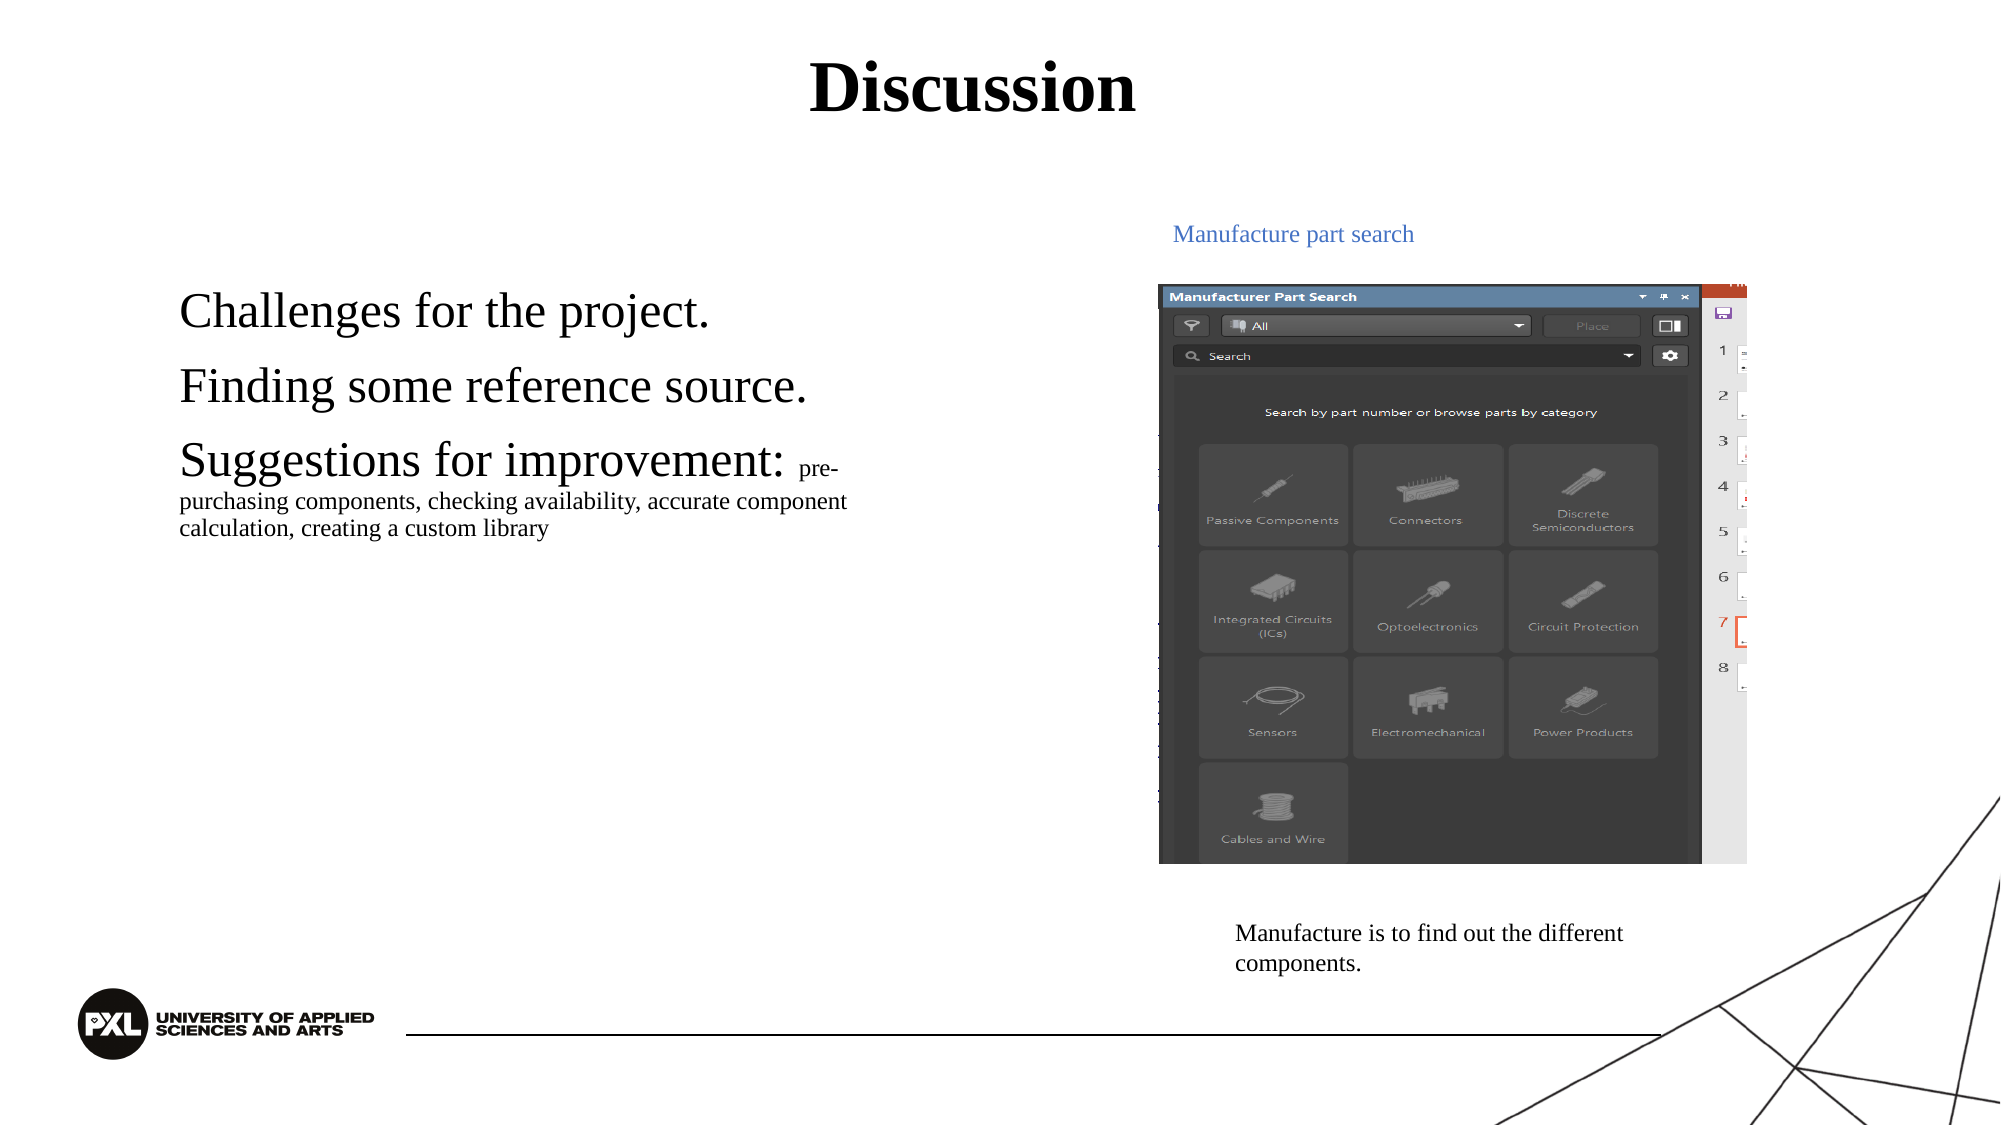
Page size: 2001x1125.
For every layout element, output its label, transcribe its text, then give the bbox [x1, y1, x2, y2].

subtitle Challenges for the project. Finding some reference source. Suggestions for improvement: pre-purchasing components, checking availability, accurate component calculation, creating a custom library [179, 284, 1642, 881]
text_box Manufacture is to find out the different components. [1220, 908, 1699, 984]
text_box Manufacture part search [1158, 210, 1612, 256]
picture [1158, 284, 2001, 1125]
title Discussion [758, 48, 1189, 138]
